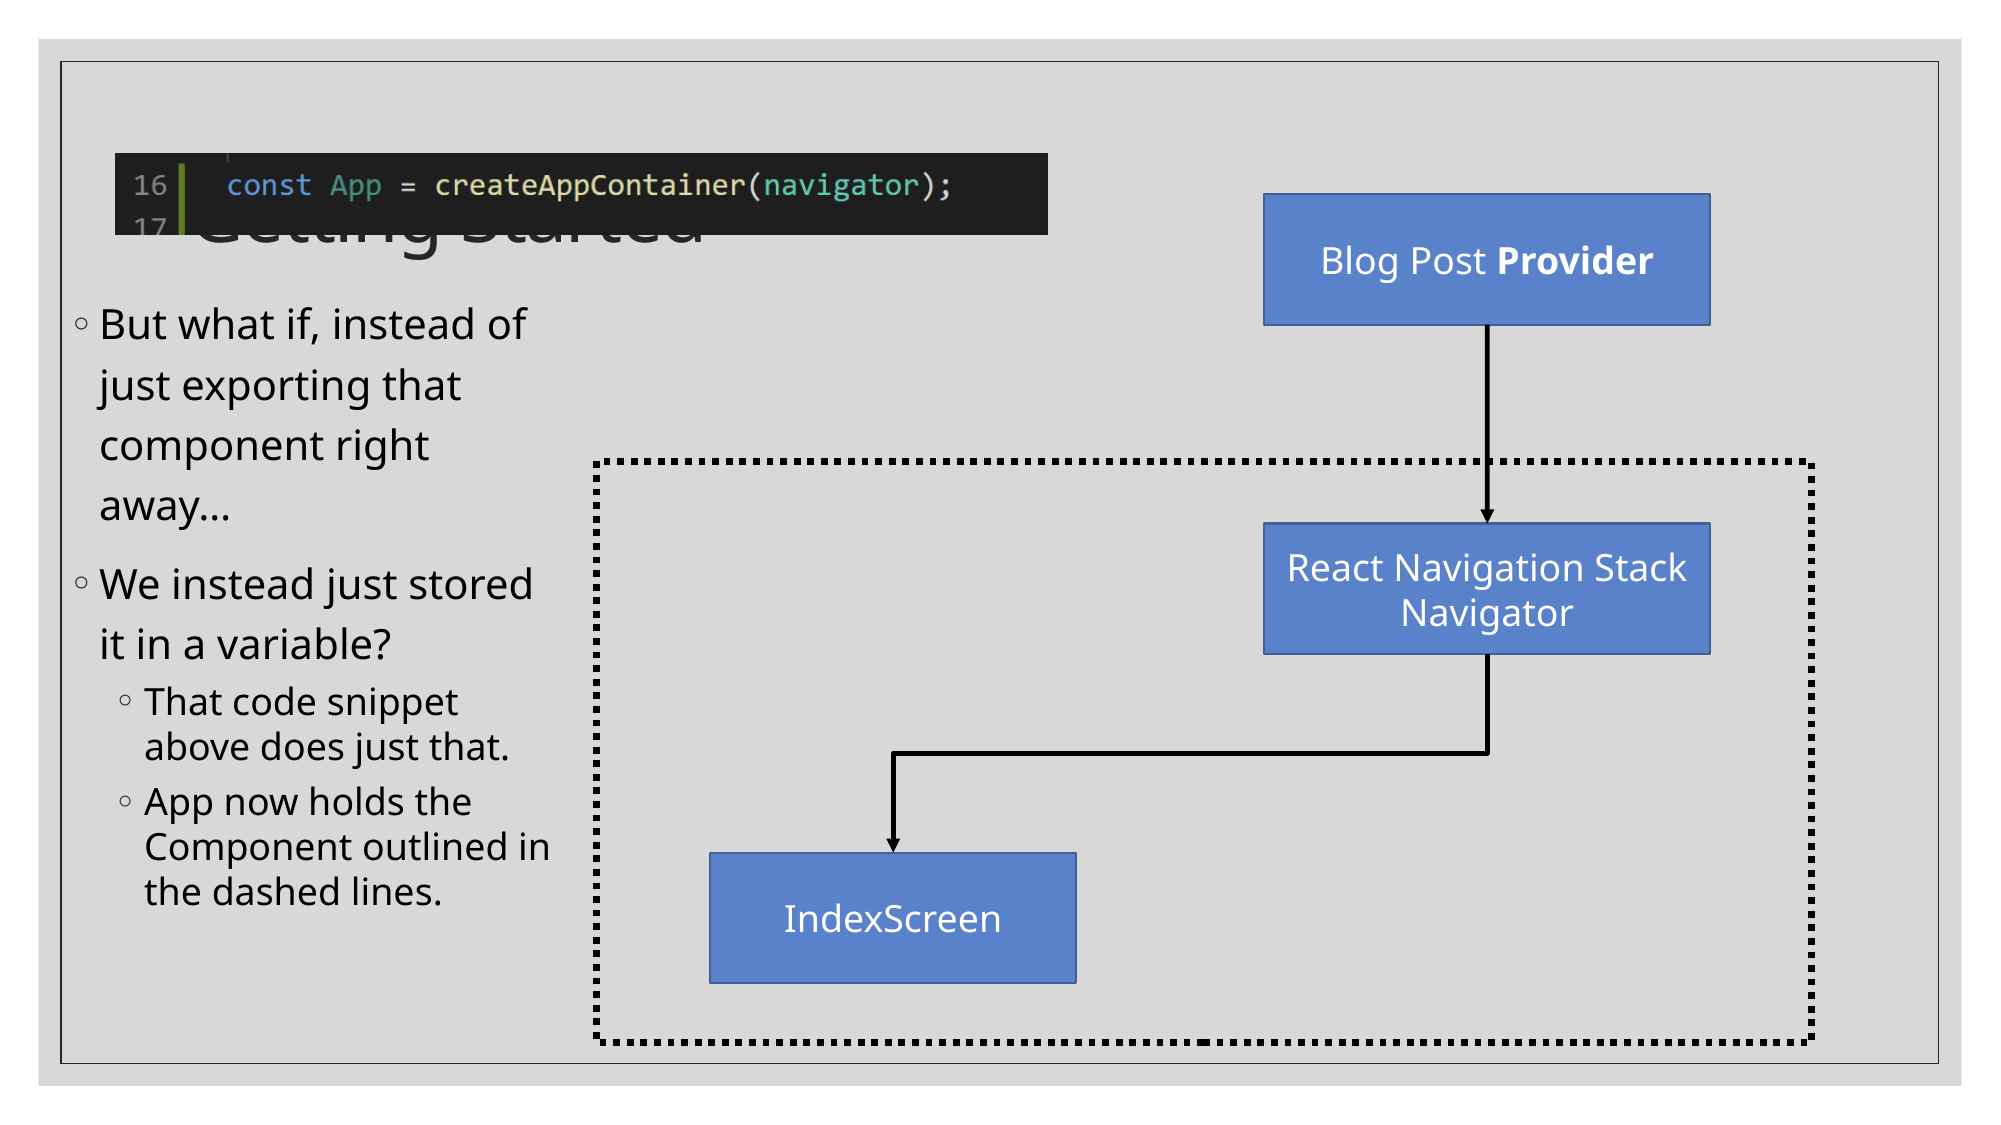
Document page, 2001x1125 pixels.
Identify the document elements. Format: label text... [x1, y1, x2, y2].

text_box Blog Post Provider [1263, 193, 1711, 326]
picture [115, 153, 1048, 235]
list But what if, instead of just exporting that component right away… We instead just stored it in a variable? That code snippet above does just that. App now holds the Component outlined in the dashed lines. [54, 280, 582, 1052]
title Getting Started [174, 105, 1825, 331]
text_box [596, 460, 1812, 1044]
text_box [709, 523, 1711, 984]
